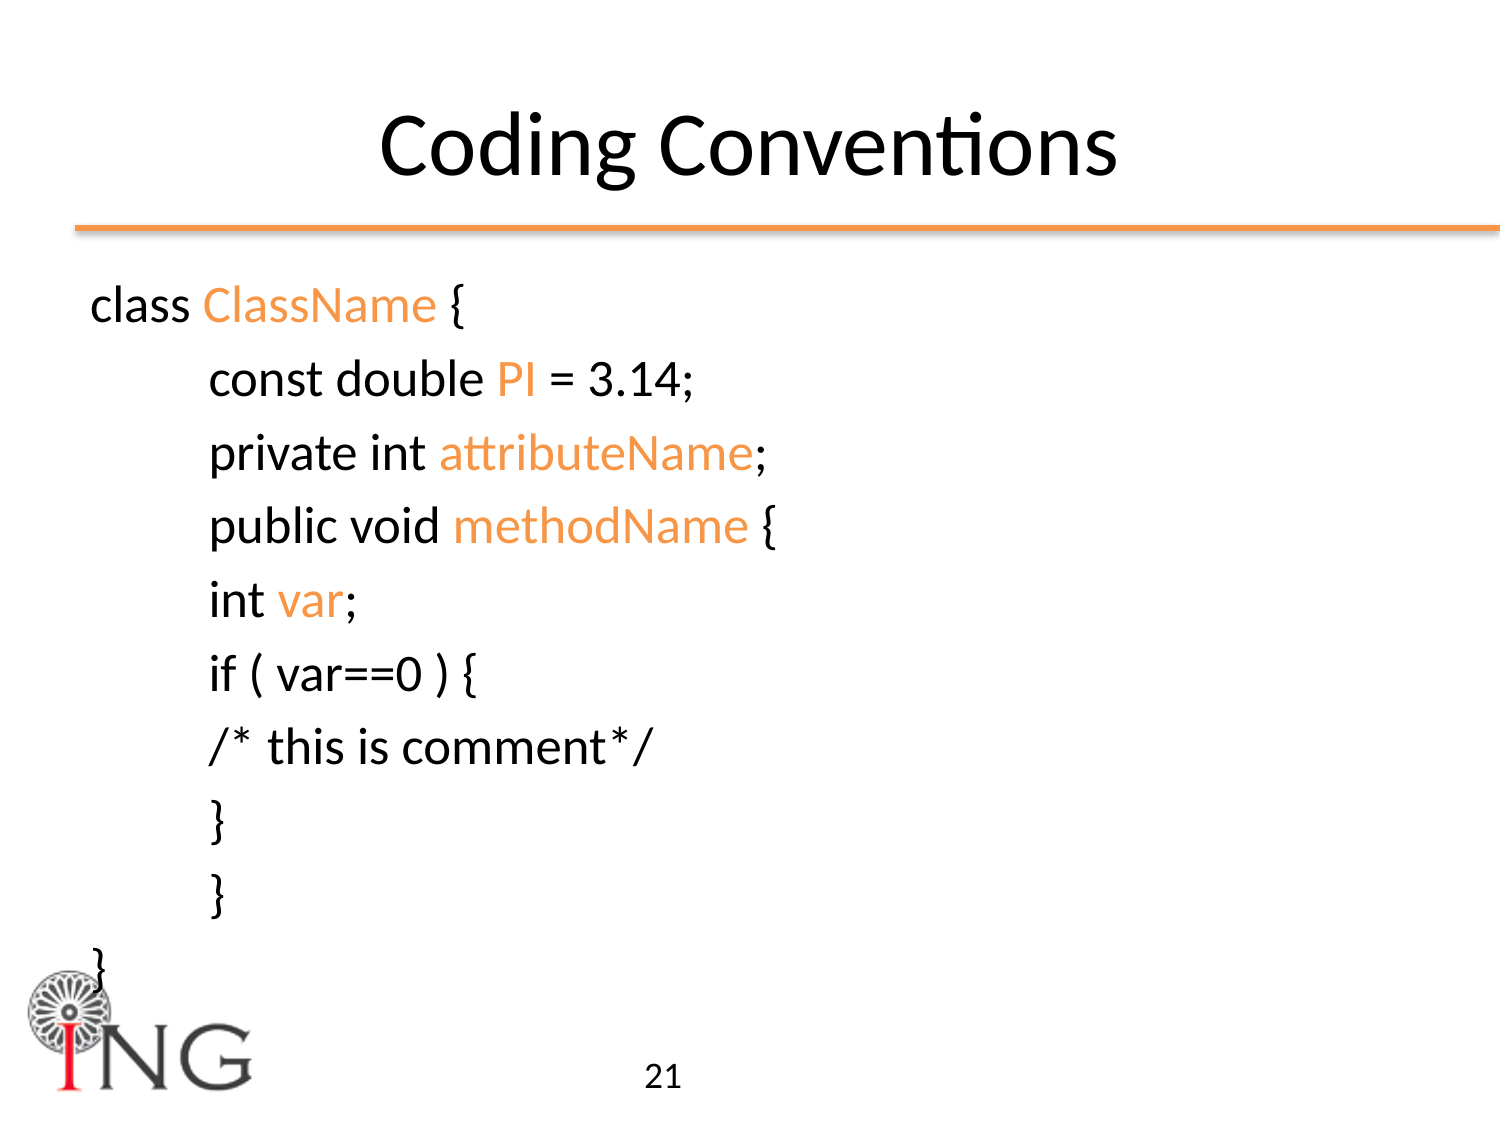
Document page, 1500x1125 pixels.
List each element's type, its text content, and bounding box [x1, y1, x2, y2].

title Coding Conventions [75, 45, 1425, 233]
picture [3, 948, 281, 1124]
list class ClassName { const double PI = 3.14; private int attributeName; public void methodName { int var; if ( var==0 ) { /* this is comment*/ } } } [75, 262, 1425, 1005]
slide_number 21 [629, 1043, 1425, 1104]
